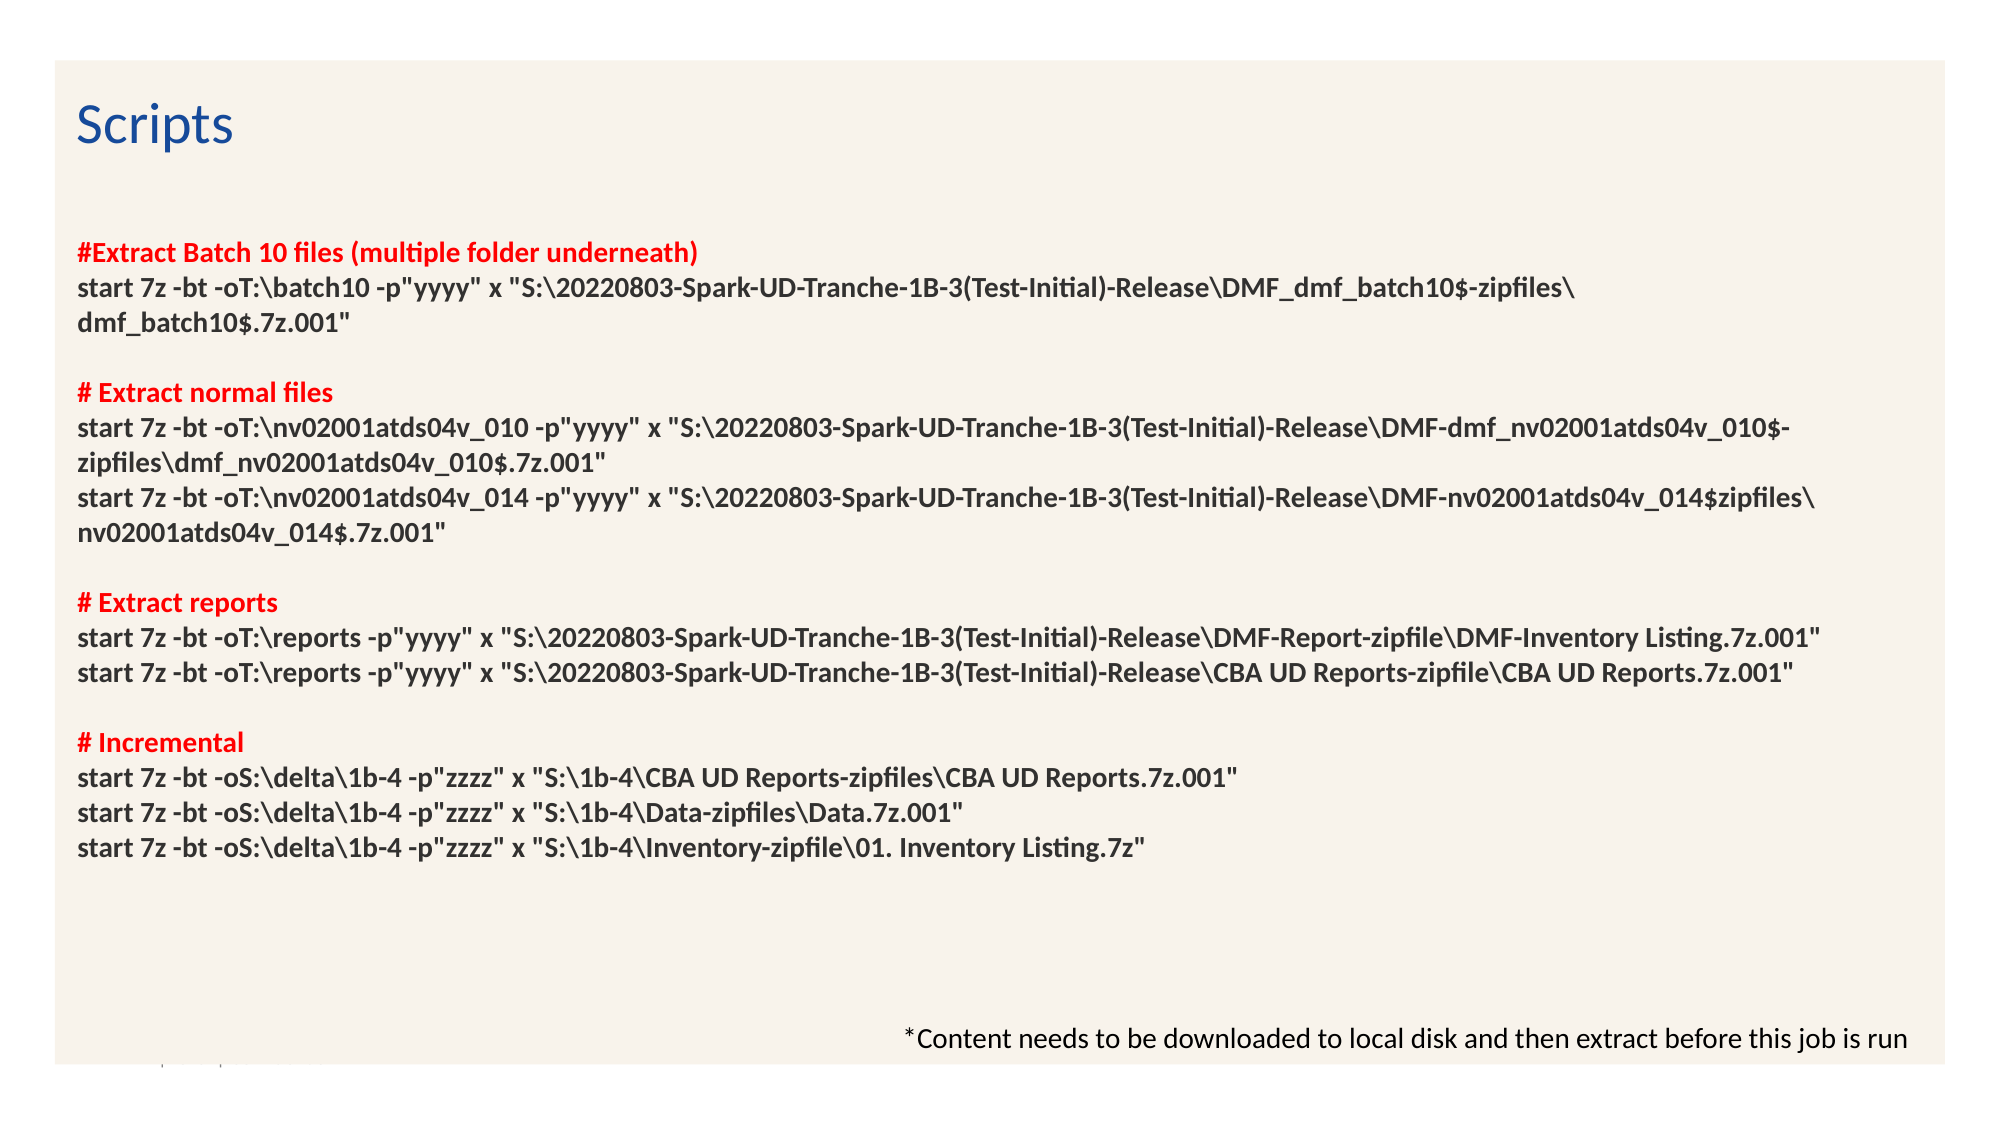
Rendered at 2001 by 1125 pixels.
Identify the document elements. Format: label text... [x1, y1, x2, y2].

text_box *Content needs to be downloaded to local disk and then extract before this job is run [887, 1011, 1958, 1062]
list Scripts [76, 85, 1530, 156]
text_box #Extract Batch 10 files (multiple folder underneath) start 7z -bt -oT:\batch10 -p"yyyy" x "S:\20220803-Spark-UD-Tranche-1B-3(Test-Initial)-Release\DMF_dmf_batch10$-zipfiles\dmf_batch10$.7z.001" # Extract normal files start 7z -bt -oT:\nv02001atds04v_010 -p"yyyy" x "S:\20220803-Spark-UD-Tranche-1B-3(Test-Initial)-Release\DMF-dmf_nv02001atds04v_010$-zipfiles\dmf_nv02001atds04v_010$.7z.001" start 7z -bt -oT:\nv02001atds04v_014 -p"yyyy" x "S:\20220803-Spark-UD-Tranche-1B-3(Test-Initial)-Release\DMF-nv02001atds04v_014$zipfiles\nv02001atds04v_014$.7z.001" # Extract reports start 7z -bt -oT:\reports -p"yyyy" x "S:\20220803-Spark-UD-Tranche-1B-3(Test-Initial)-Release\DMF-Report-zipfile\DMF-Inventory Listing.7z.001" start 7z -bt -oT:\reports -p"yyyy" x "S:\20220803-Spark-UD-Tranche-1B-3(Test-Initial)-Release\CBA UD Reports-zipfile\CBA UD Reports.7z.001" # Incremental start 7z -bt -oS:\delta\1b-4 -p"zzzz" x "S:\1b-4\CBA UD Reports-zipfiles\CBA UD Reports.7z.001" start 7z -bt -oS:\delta\1b-4 -p"zzzz" x "S:\1b-4\Data-zipfiles\Data.7z.001" start 7z -bt -oS:\delta\1b-4 -p"zzzz" x "S:\1b-4\Inventory-zipfile\01. Inventory Listing.7z" [62, 191, 1851, 926]
